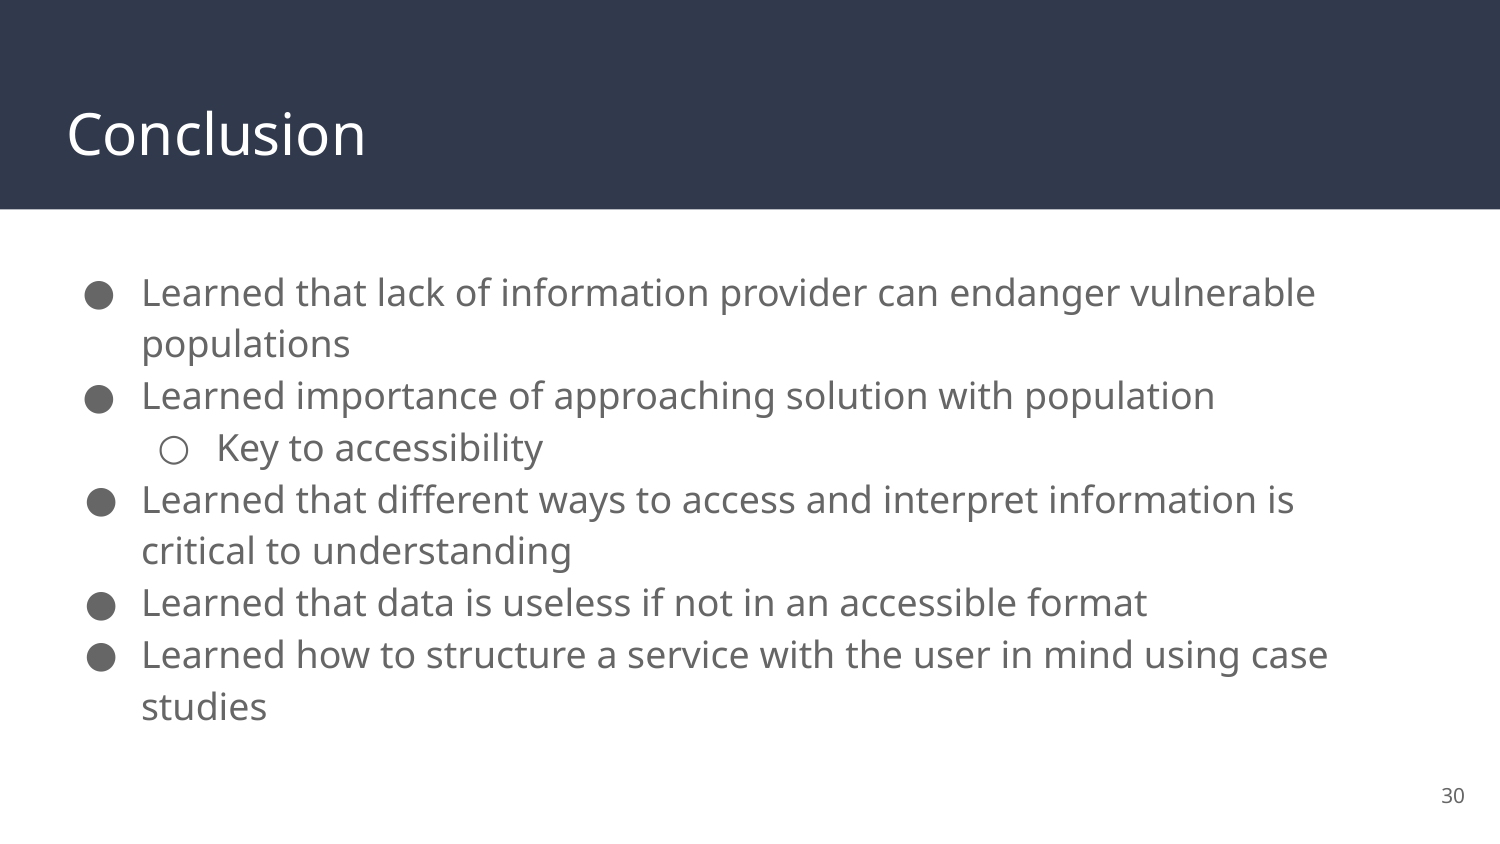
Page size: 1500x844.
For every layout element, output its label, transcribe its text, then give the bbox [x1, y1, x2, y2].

list Learned that lack of information provider can endanger vulnerable populations Learned importance of approaching solution with population Key to accessibility Learned that different ways to access and interpret information is critical to understanding Learned that data is useless if not in an accessible format Learned how to structure a service with the user in mind using case studies [51, 247, 1367, 752]
slide_number ‹#› [1389, 764, 1480, 830]
title Conclusion [51, 82, 1449, 185]
